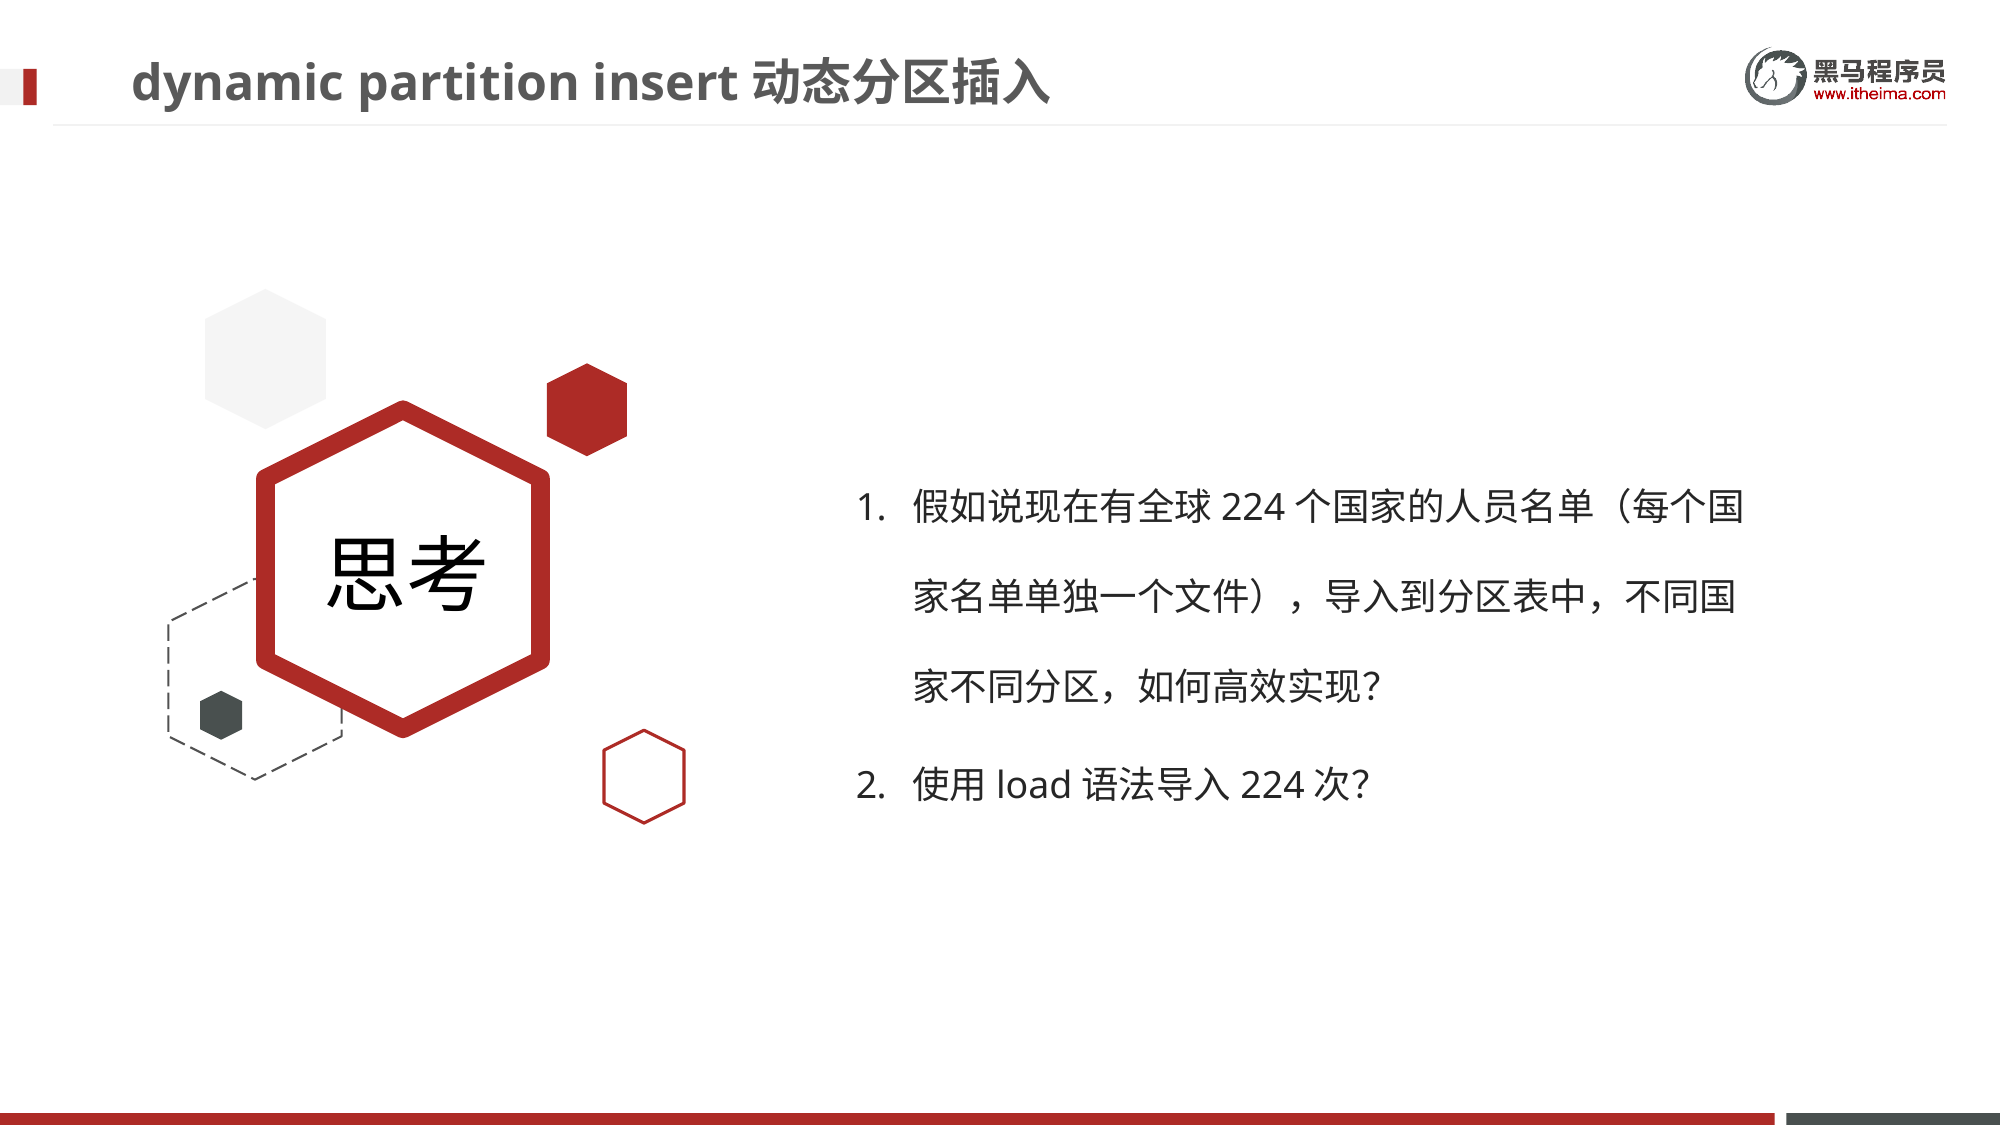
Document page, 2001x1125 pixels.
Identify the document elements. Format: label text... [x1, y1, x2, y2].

list 假如说现在有全球224个国家的人员名单（每个国家名单单独一个文件），导入到分区表中，不同国家不同分区，如何高效实现？ 使用load语法导入224次？ [841, 235, 1786, 1009]
title dynamic partition insert动态分区插入 [116, 38, 1556, 124]
picture [1744, 46, 1946, 106]
